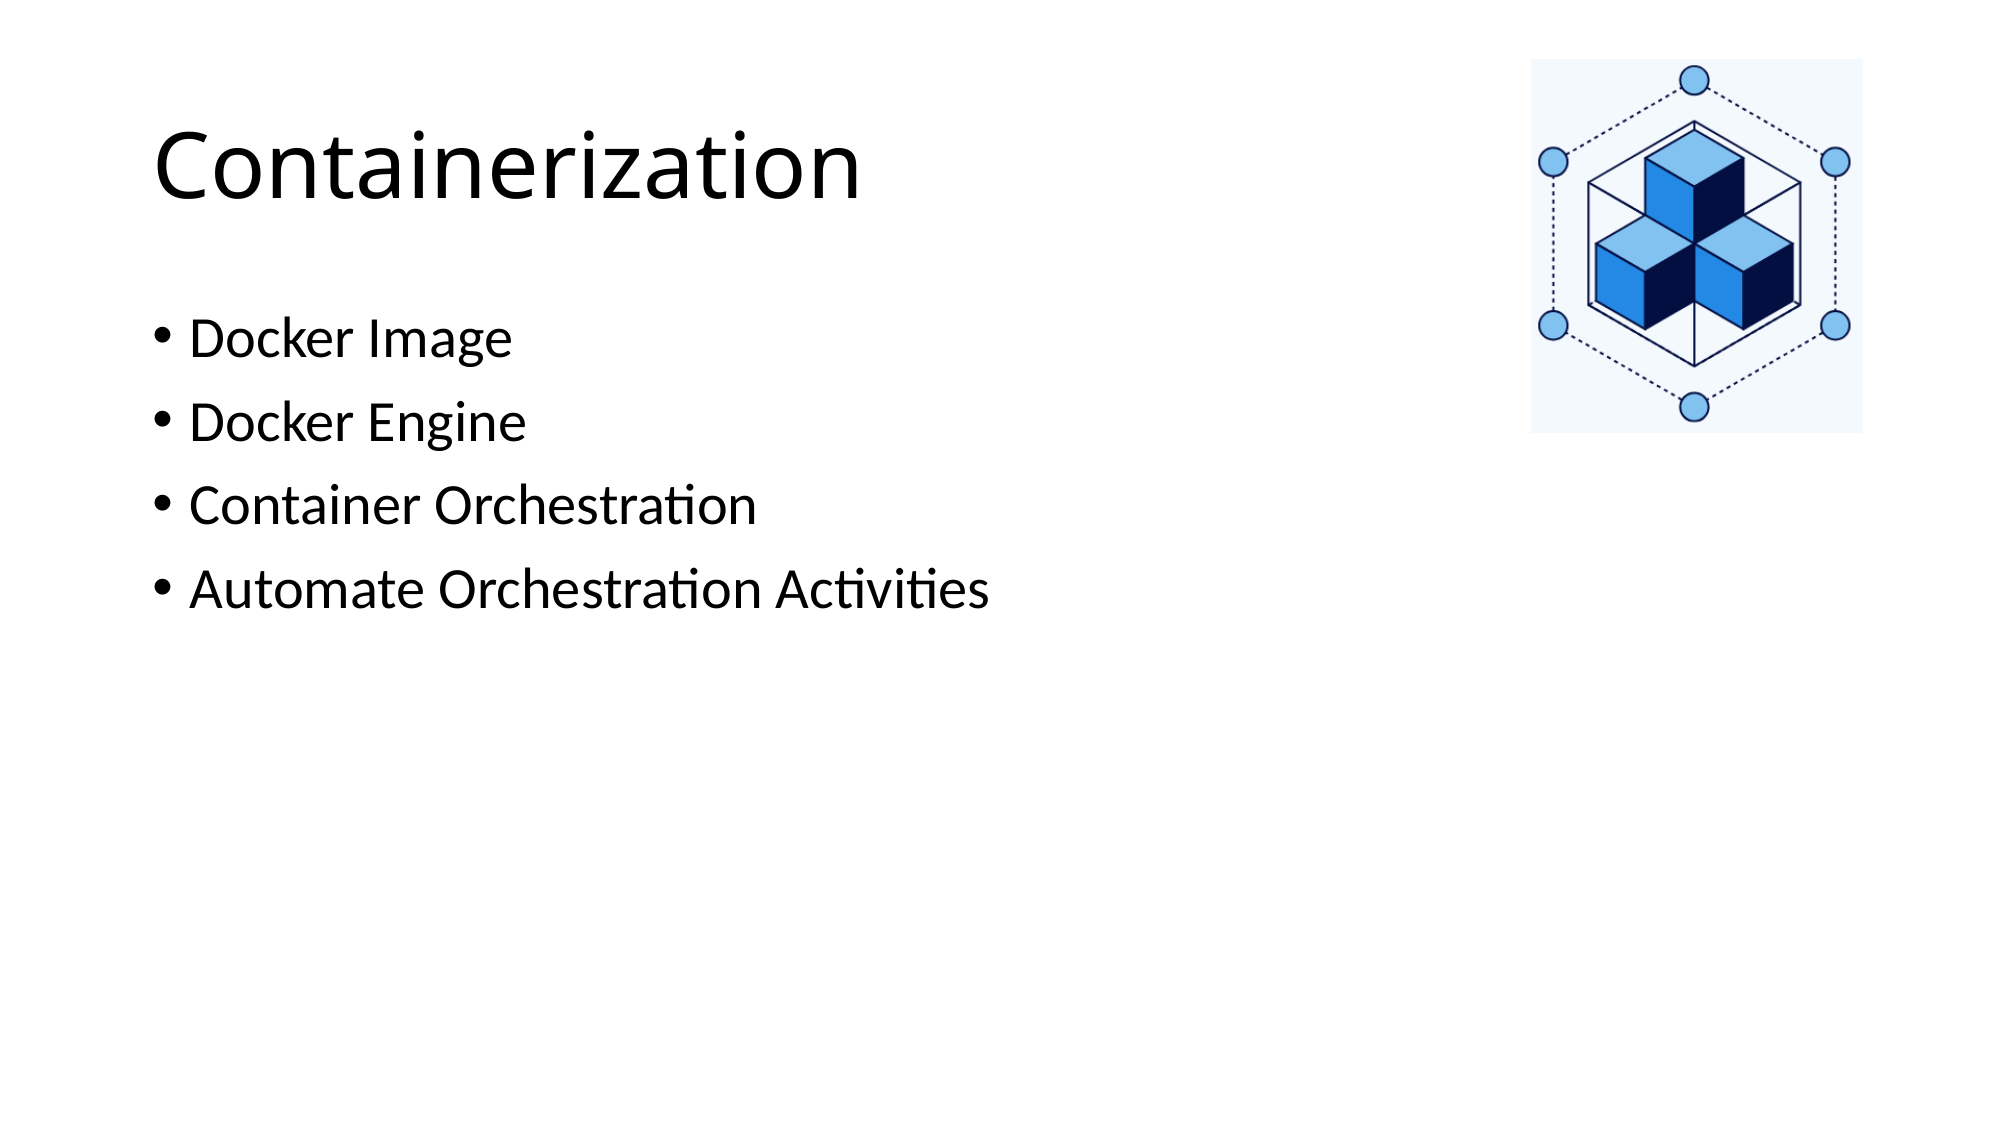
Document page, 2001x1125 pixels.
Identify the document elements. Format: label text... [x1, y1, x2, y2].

picture [1531, 59, 1863, 433]
list Docker Image Docker Engine Container Orchestration Automate Orchestration Activities [137, 299, 1863, 1014]
title Containerization [137, 59, 1531, 278]
